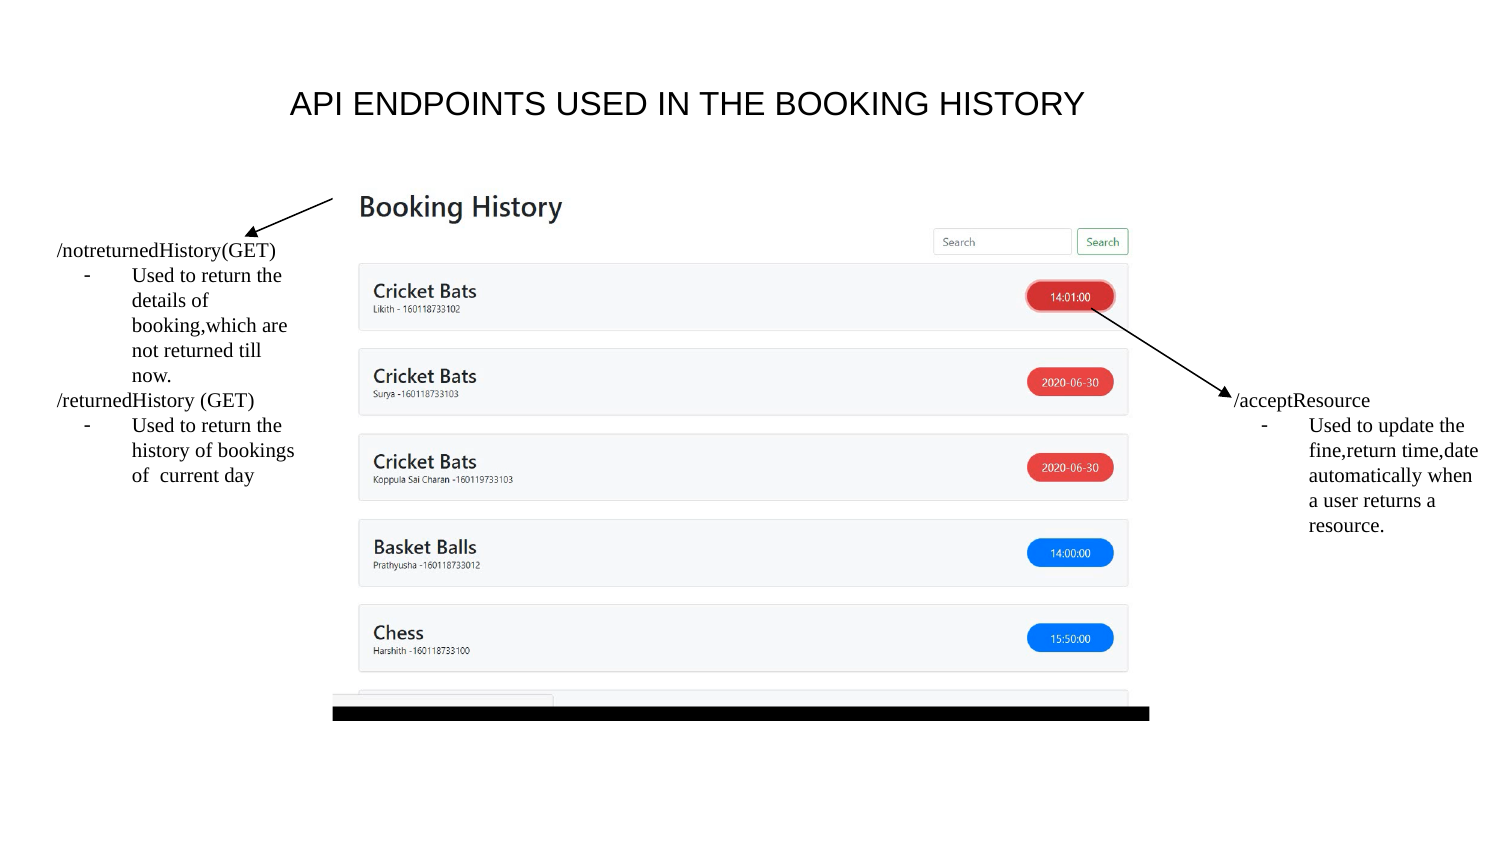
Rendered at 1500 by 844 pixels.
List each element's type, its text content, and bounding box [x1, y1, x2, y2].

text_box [244, 194, 327, 237]
picture [332, 184, 1150, 721]
text_box /notreturnedHistory(GET) Used to return the details of booking,which are not returned till now. /returnedHistory (GET) Used to return the history of bookings of current day [41, 221, 312, 553]
text_box /acceptResource Used to update the fine,return time,date automatically when a user returns a resource. [1219, 372, 1500, 627]
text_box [1090, 308, 1233, 398]
title API ENDPOINTS USED IN THE BOOKING HISTORY [49, 67, 1448, 173]
